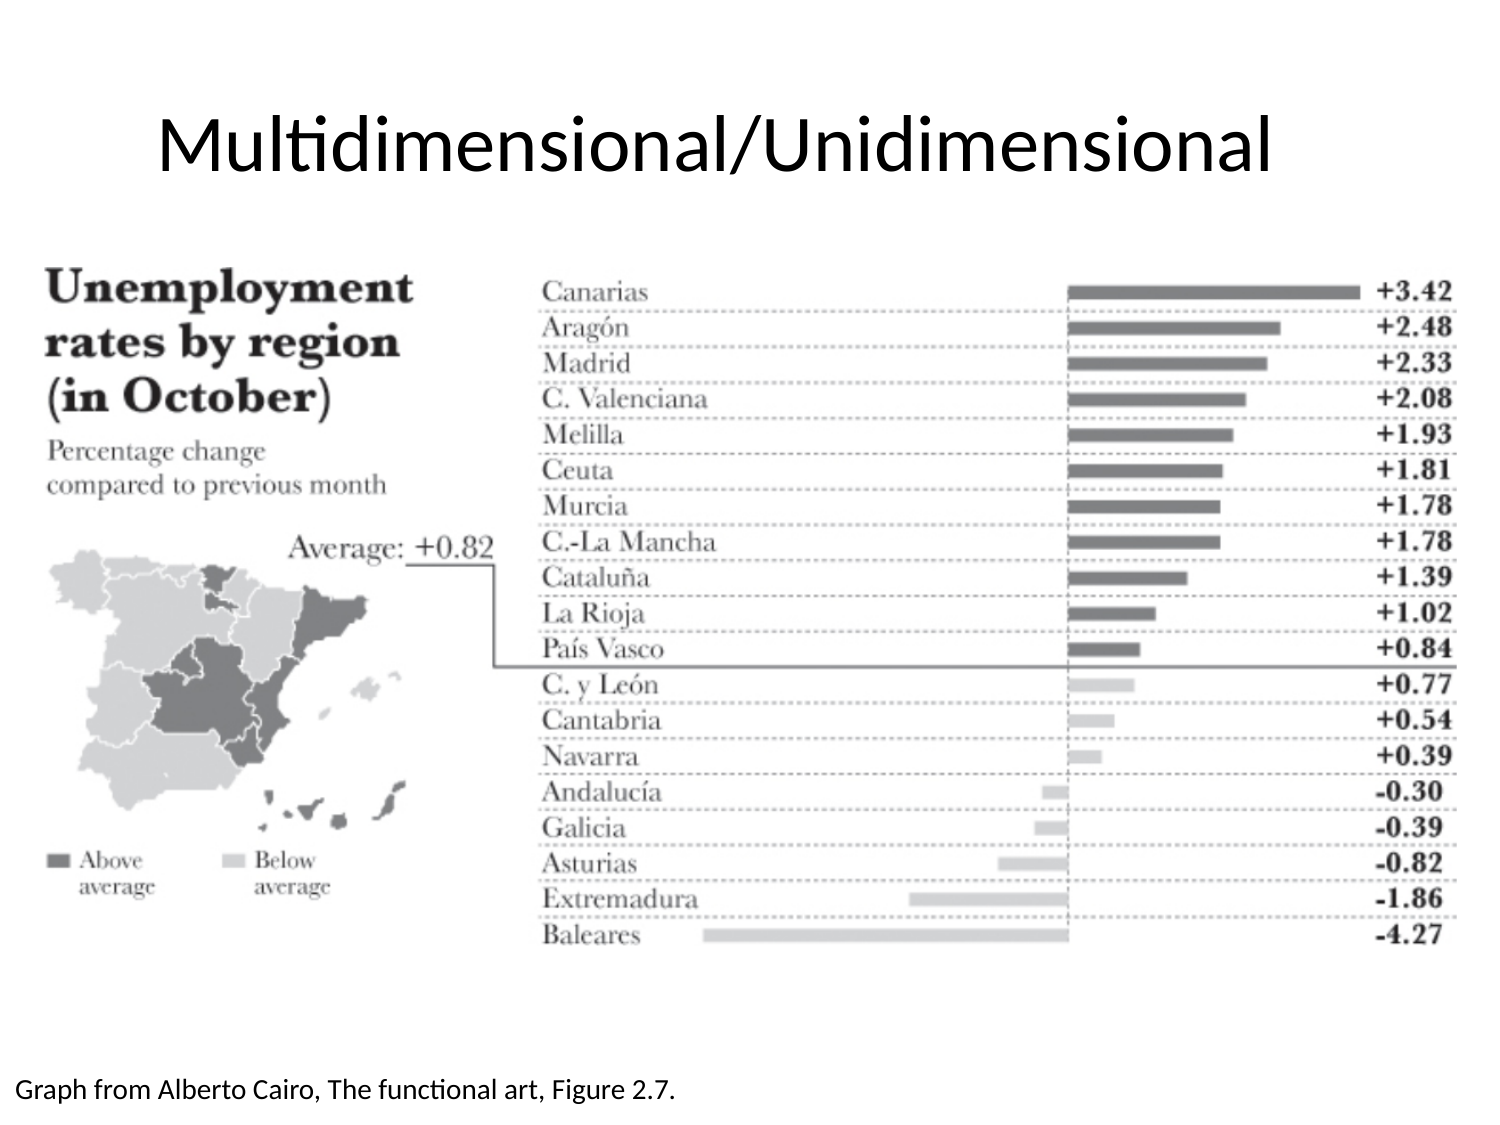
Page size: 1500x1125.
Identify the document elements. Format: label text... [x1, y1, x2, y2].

title Multidimensional/Unidimensional [75, 45, 1425, 233]
text_box Graph from Alberto Cairo, The functional art, Figure 2.7. [0, 1055, 710, 1125]
picture [24, 257, 1476, 966]
